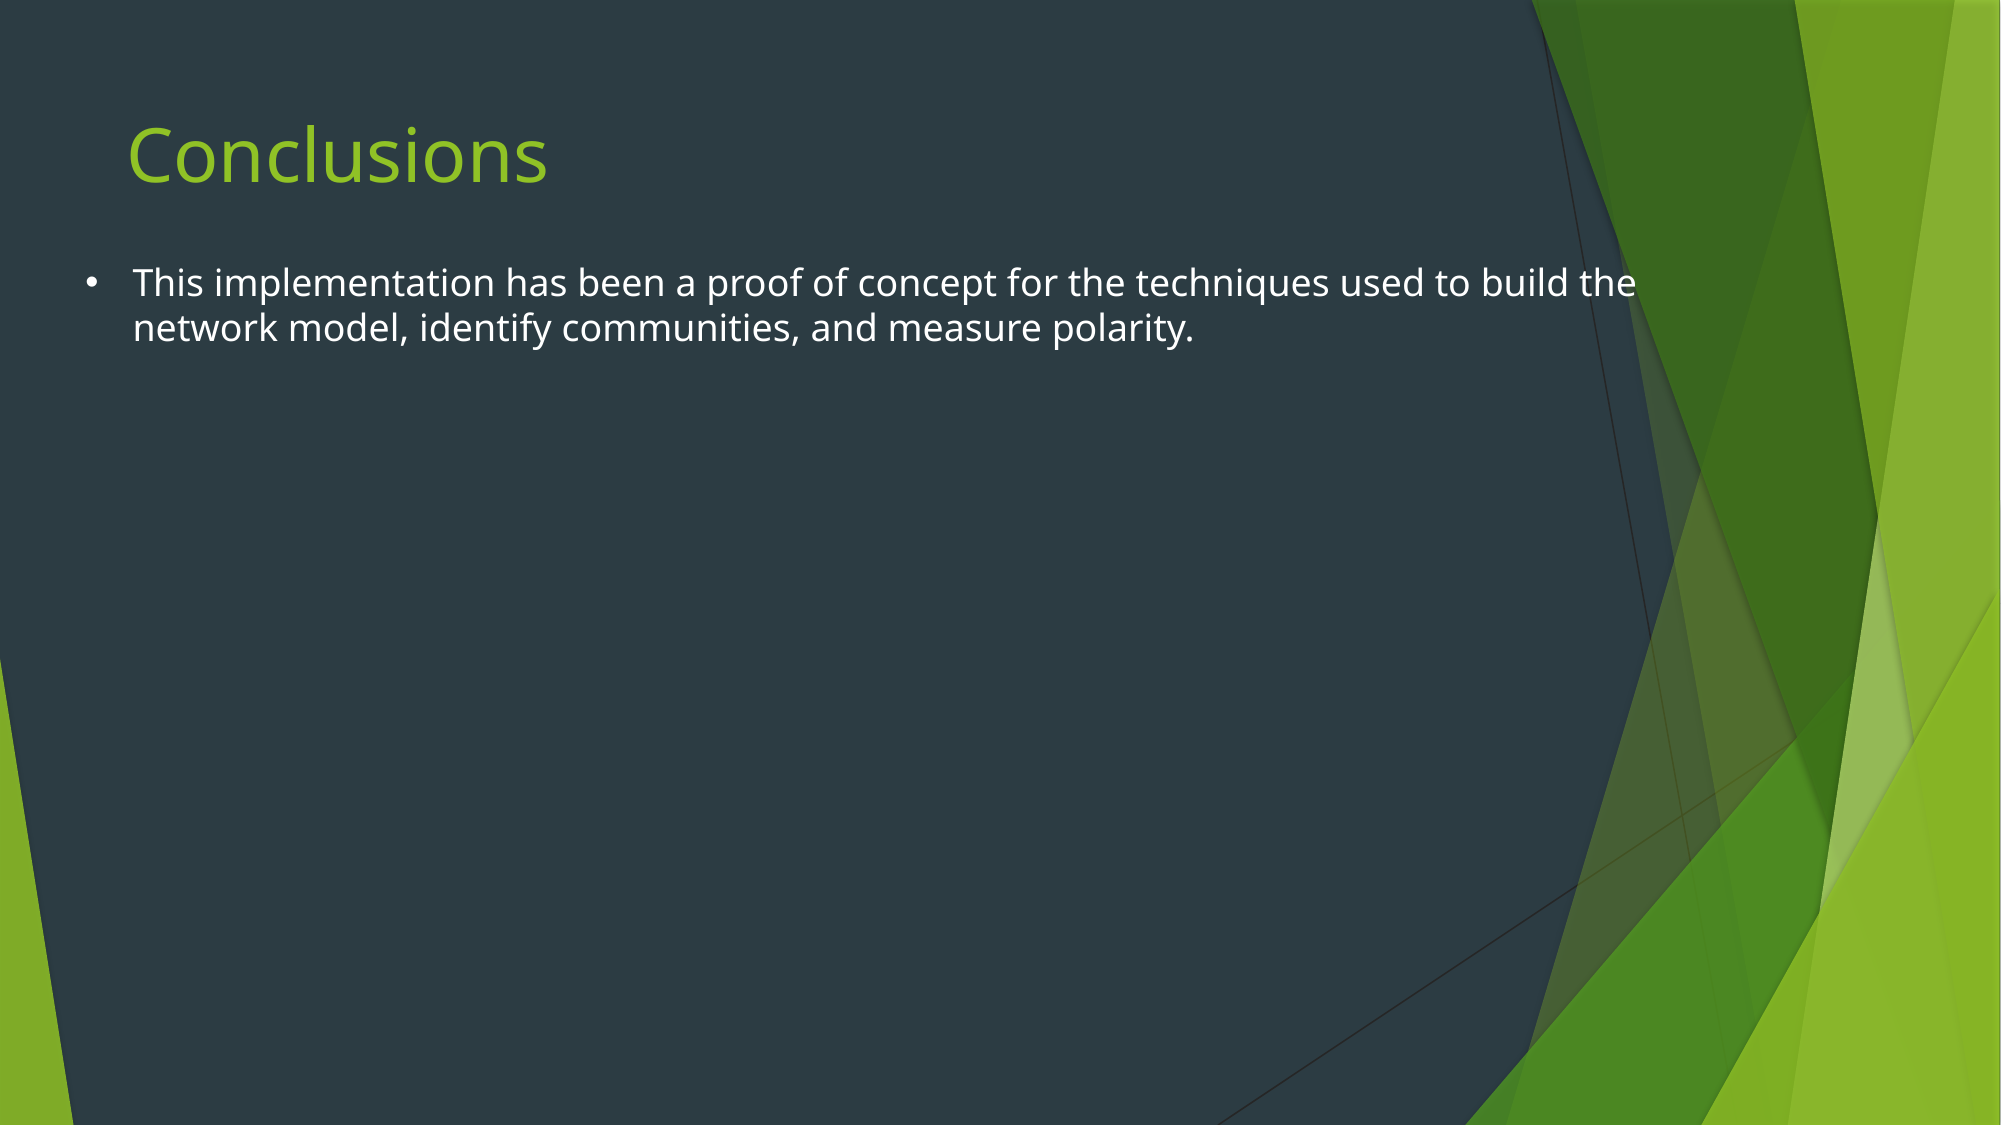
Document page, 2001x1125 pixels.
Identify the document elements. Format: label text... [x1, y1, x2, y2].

title Conclusions [111, 99, 1522, 251]
text_box This implementation has been a proof of concept for the techniques used to build the network model, identify communities, and measure polarity. [70, 251, 1679, 356]
